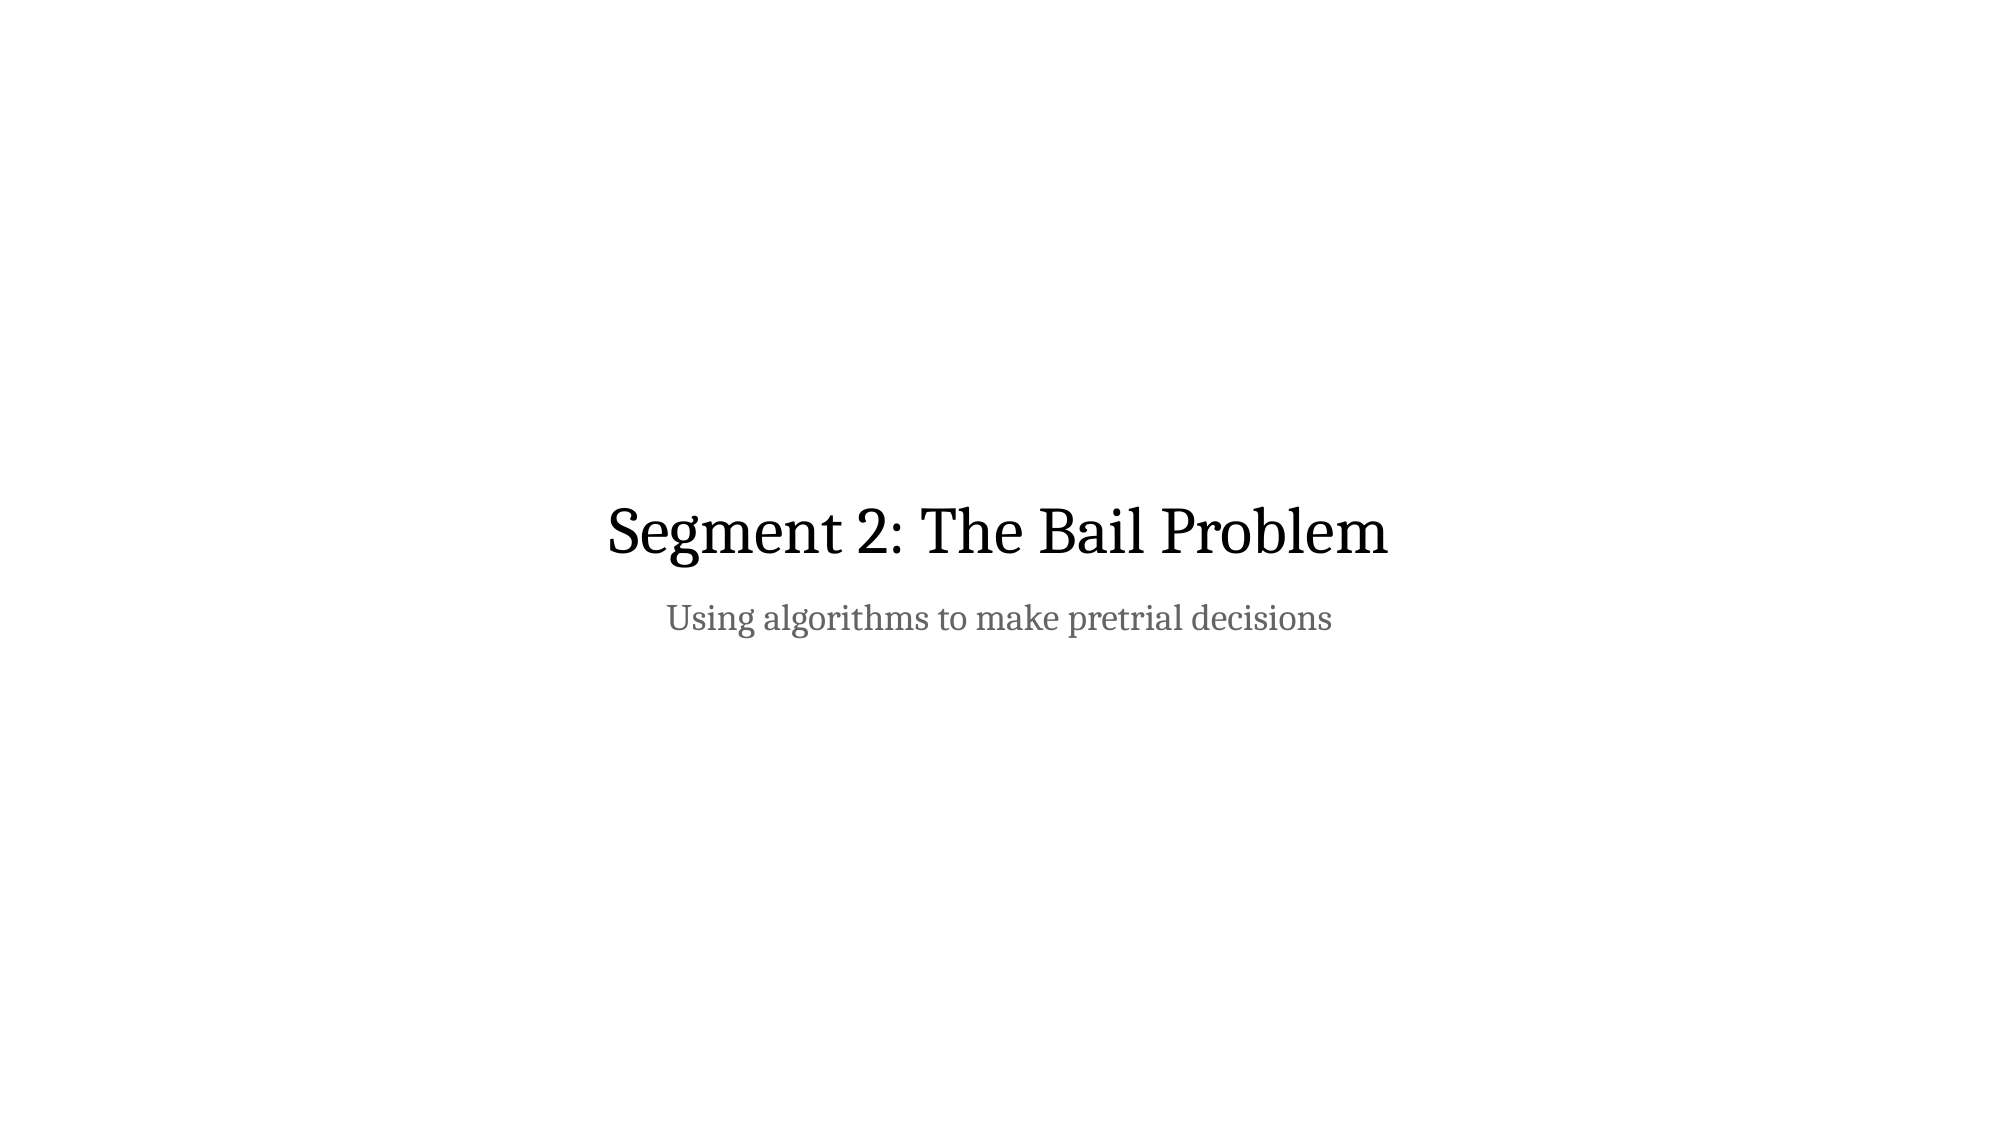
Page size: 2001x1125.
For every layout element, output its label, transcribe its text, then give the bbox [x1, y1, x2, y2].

title Segment 2: The Bail Problem [249, 184, 1750, 576]
subtitle Using algorithms to make pretrial decisions [249, 590, 1750, 863]
